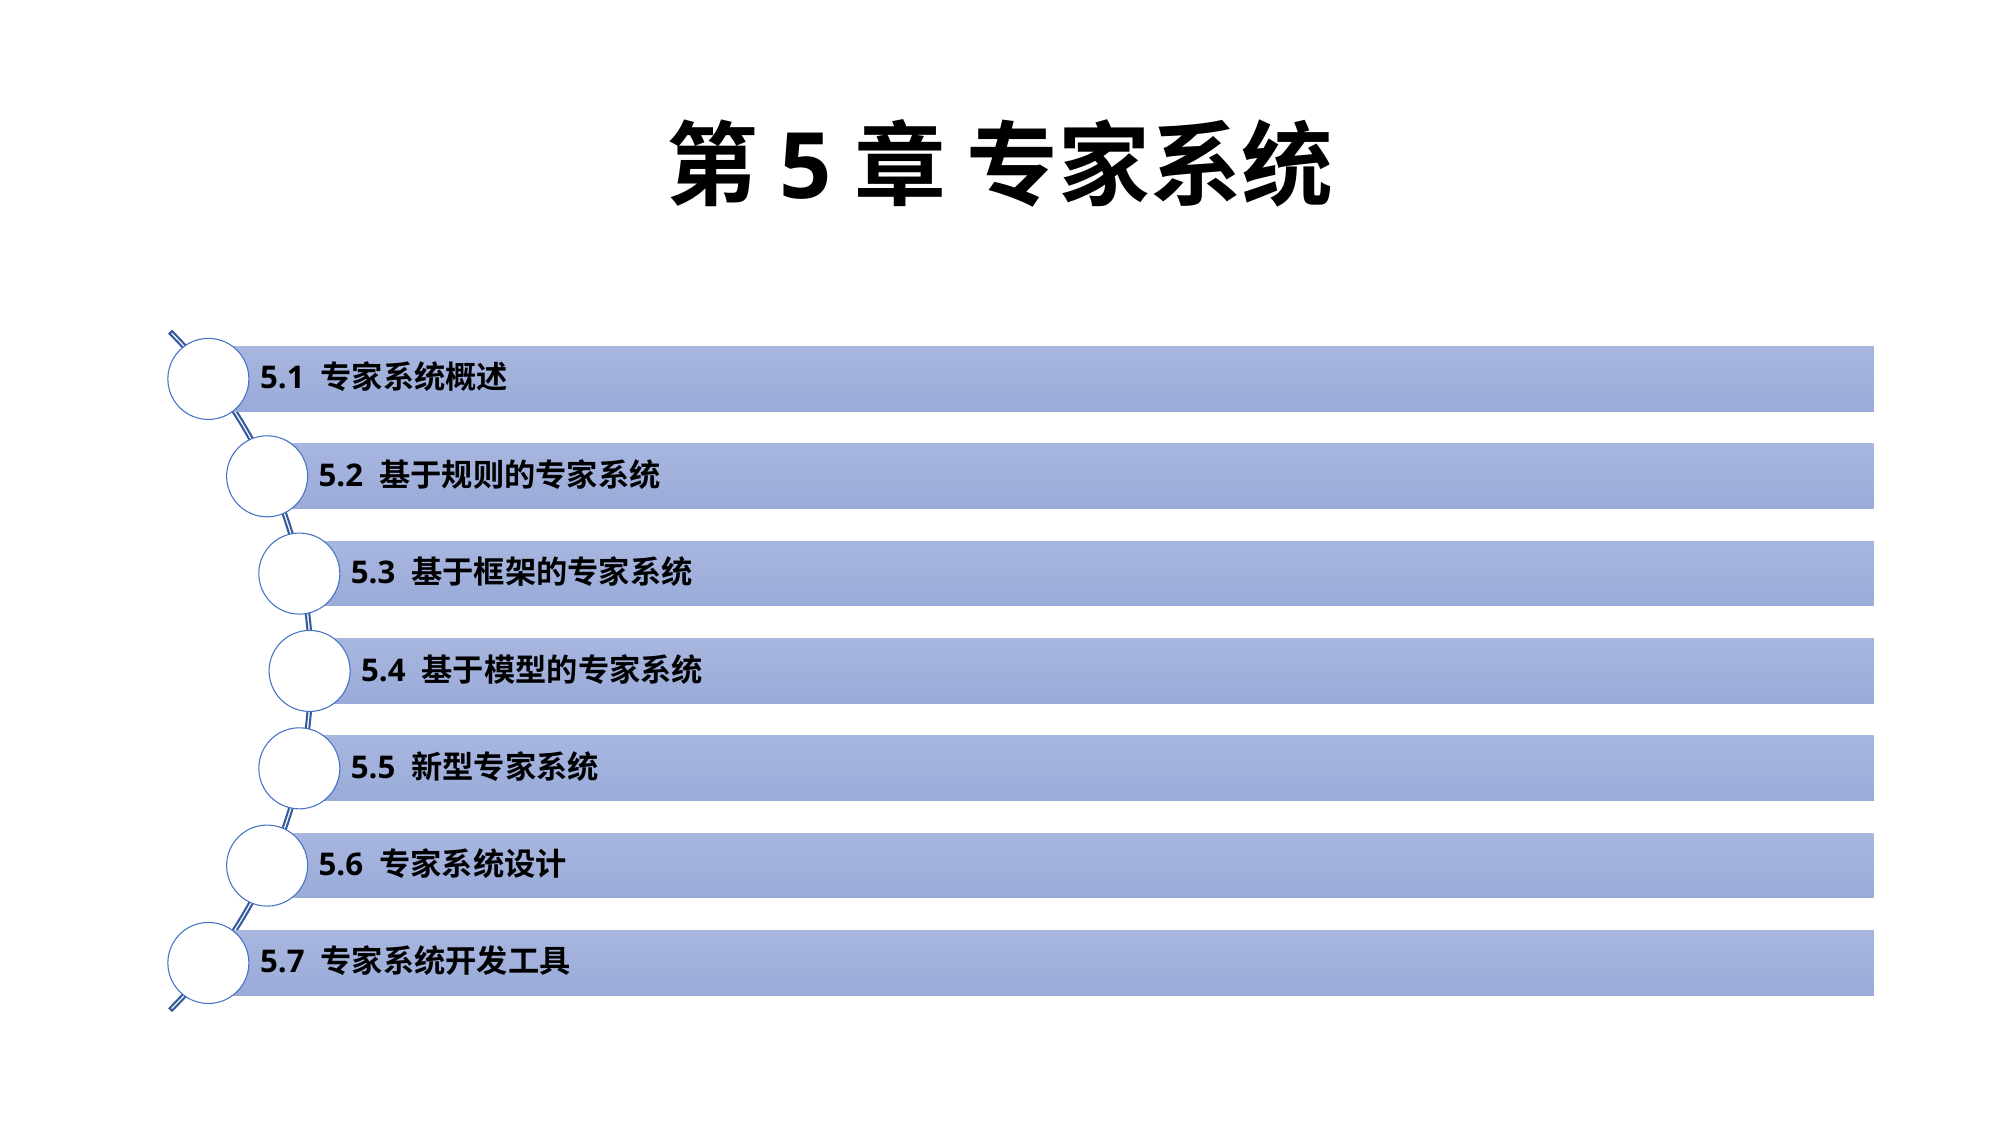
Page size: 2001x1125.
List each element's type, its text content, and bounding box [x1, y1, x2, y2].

title 第5章 专家系统 [137, 59, 1863, 278]
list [158, 314, 1884, 1028]
